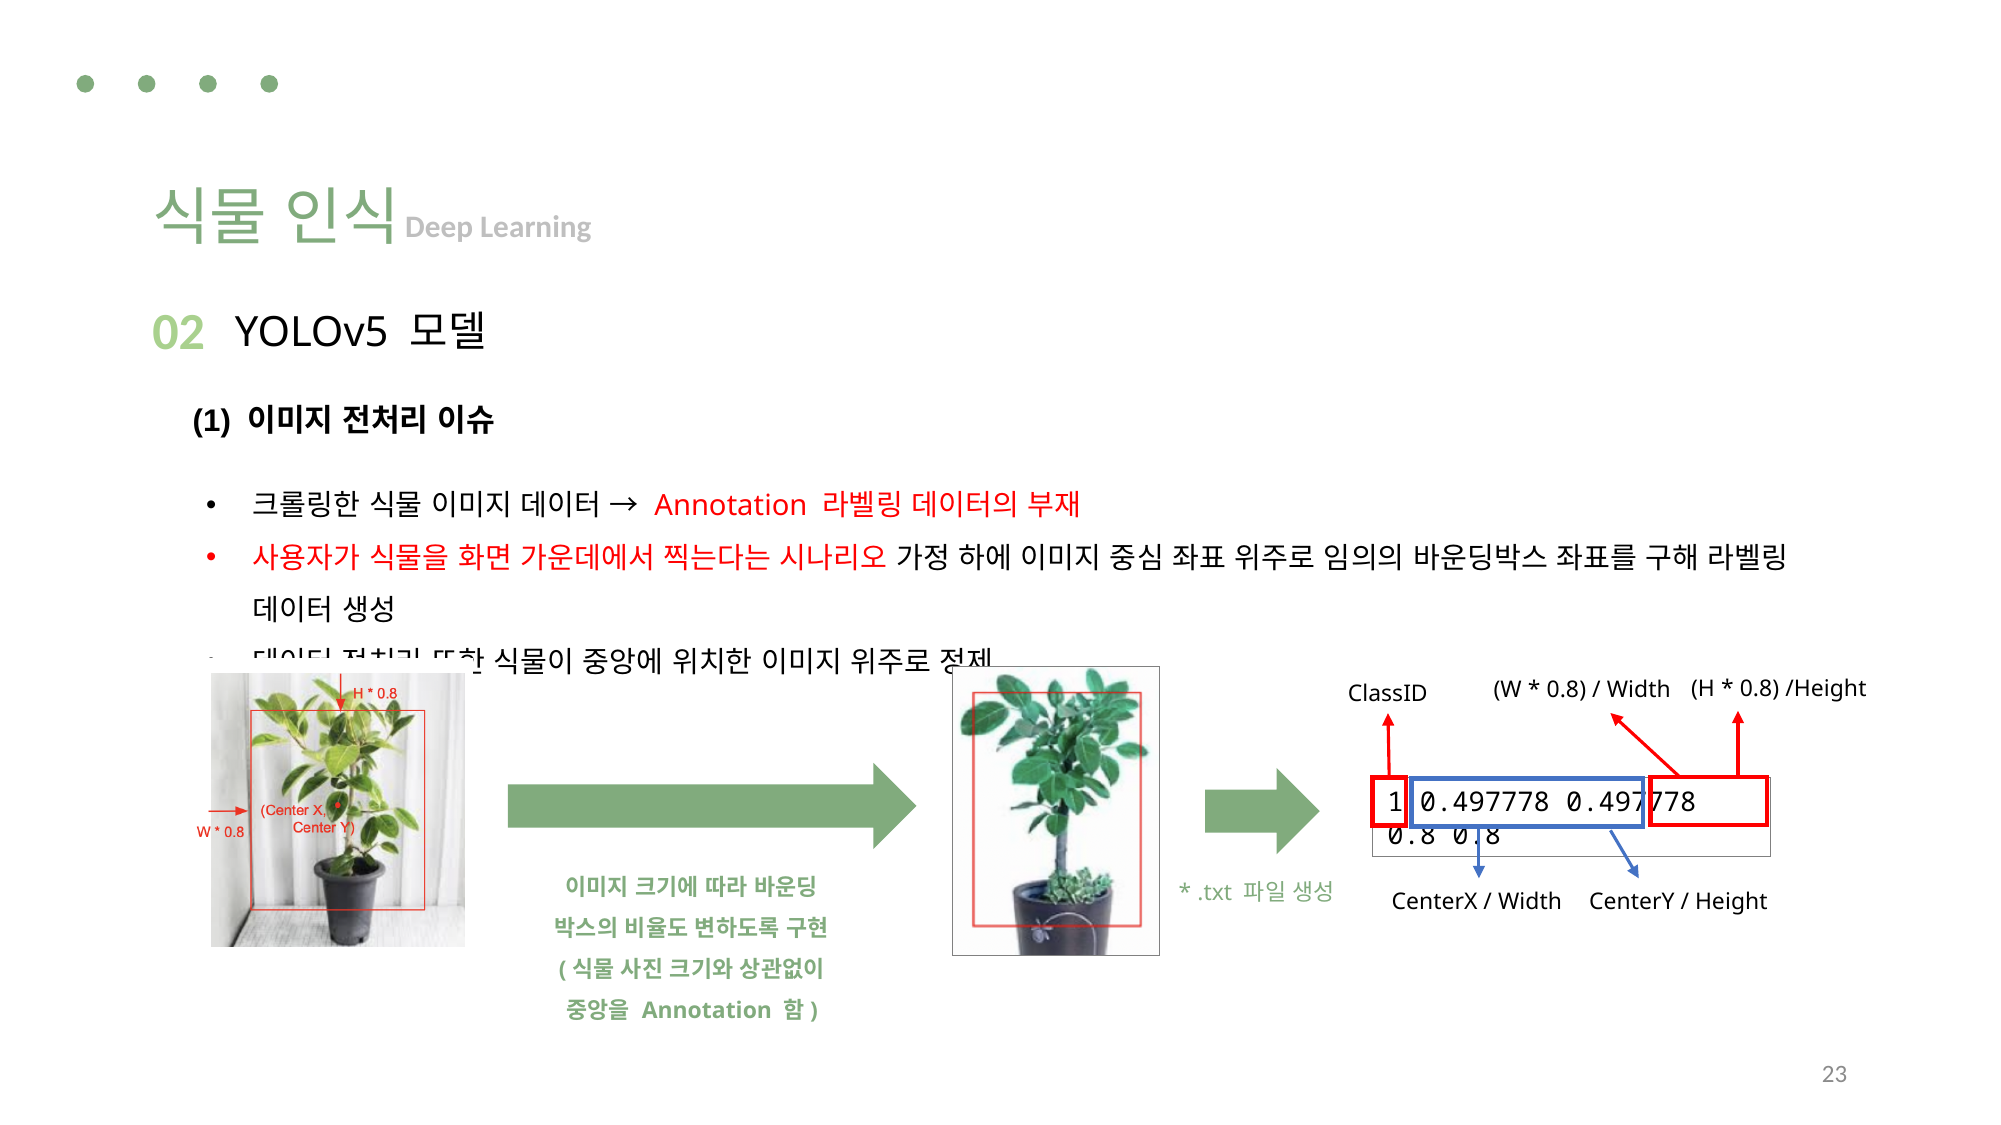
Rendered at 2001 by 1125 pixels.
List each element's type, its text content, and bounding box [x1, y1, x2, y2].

text_box (H * 0.8) /Height [1662, 666, 1895, 709]
text_box (W * 0.8) / Width [1466, 667, 1699, 710]
text_box CenterY / Height [1562, 878, 1795, 922]
text_box 크롤링한 식물 이미지 데이터 → Annotation 라벨링 데이터의 부재 사용자가 식물을 화면 가운데에서 찍는다는 시나리오 가정 하에 이미지 중심 좌표 위주로 임의의 바운딩박스 좌표를 구해 라벨링 데이터 생성 데이터 전처리 또한 식물이 중앙에 위치한 이미지 위주로 정제 [191, 461, 1865, 687]
text_box 식물 인식 [137, 169, 435, 260]
text_box * .txt 파일 생성 [1160, 870, 1354, 913]
text_box (1) 이미지 전처리 이슈 [177, 392, 540, 445]
text_box 02 [137, 289, 245, 368]
picture [952, 666, 1160, 956]
text_box Deep Learning [390, 198, 643, 252]
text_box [1610, 712, 1680, 777]
text_box [1371, 776, 1407, 826]
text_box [76, 74, 279, 93]
text_box 1 0.497778 0.497778 0.8 0.8 [1372, 777, 1477, 857]
text_box [506, 760, 918, 852]
slide_number 23 [1412, 1042, 1863, 1103]
text_box 1 0.497778 0.497778 0.8 0.8 [1480, 777, 1771, 857]
text_box YOLOv5 모델 [219, 297, 860, 363]
text_box [1649, 776, 1768, 826]
text_box 이미지 크기에 따라 바운딩 박스의 비율도 변하도록 구현 (식물 사진 크기와 상관없이 중앙을 Annotation 함) [522, 851, 862, 1031]
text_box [1610, 830, 1639, 879]
text_box [1204, 765, 1322, 857]
text_box CenterX / Width [1361, 878, 1562, 922]
picture [191, 658, 473, 956]
text_box ClassID [1332, 671, 1444, 714]
text_box [1410, 777, 1644, 827]
